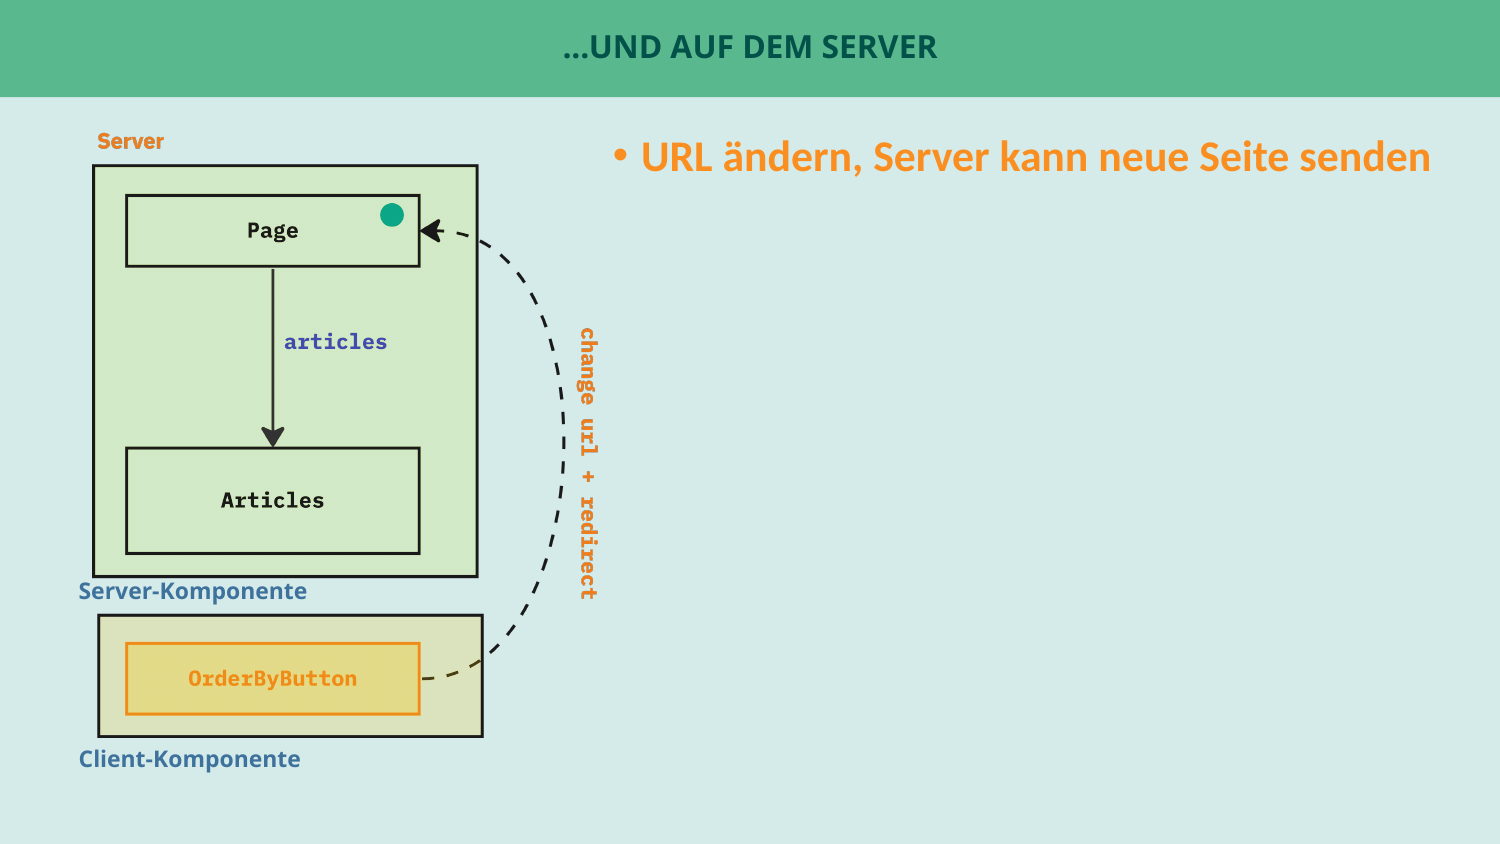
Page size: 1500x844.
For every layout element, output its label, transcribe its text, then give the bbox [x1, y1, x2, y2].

text_box Client-Komponente [63, 736, 316, 779]
picture [92, 126, 603, 738]
text_box Server-Komponente [63, 568, 92, 611]
list URL ändern, Server kann neue Seite senden [597, 126, 1470, 782]
title ...und auf dem Server [0, 0, 1500, 98]
